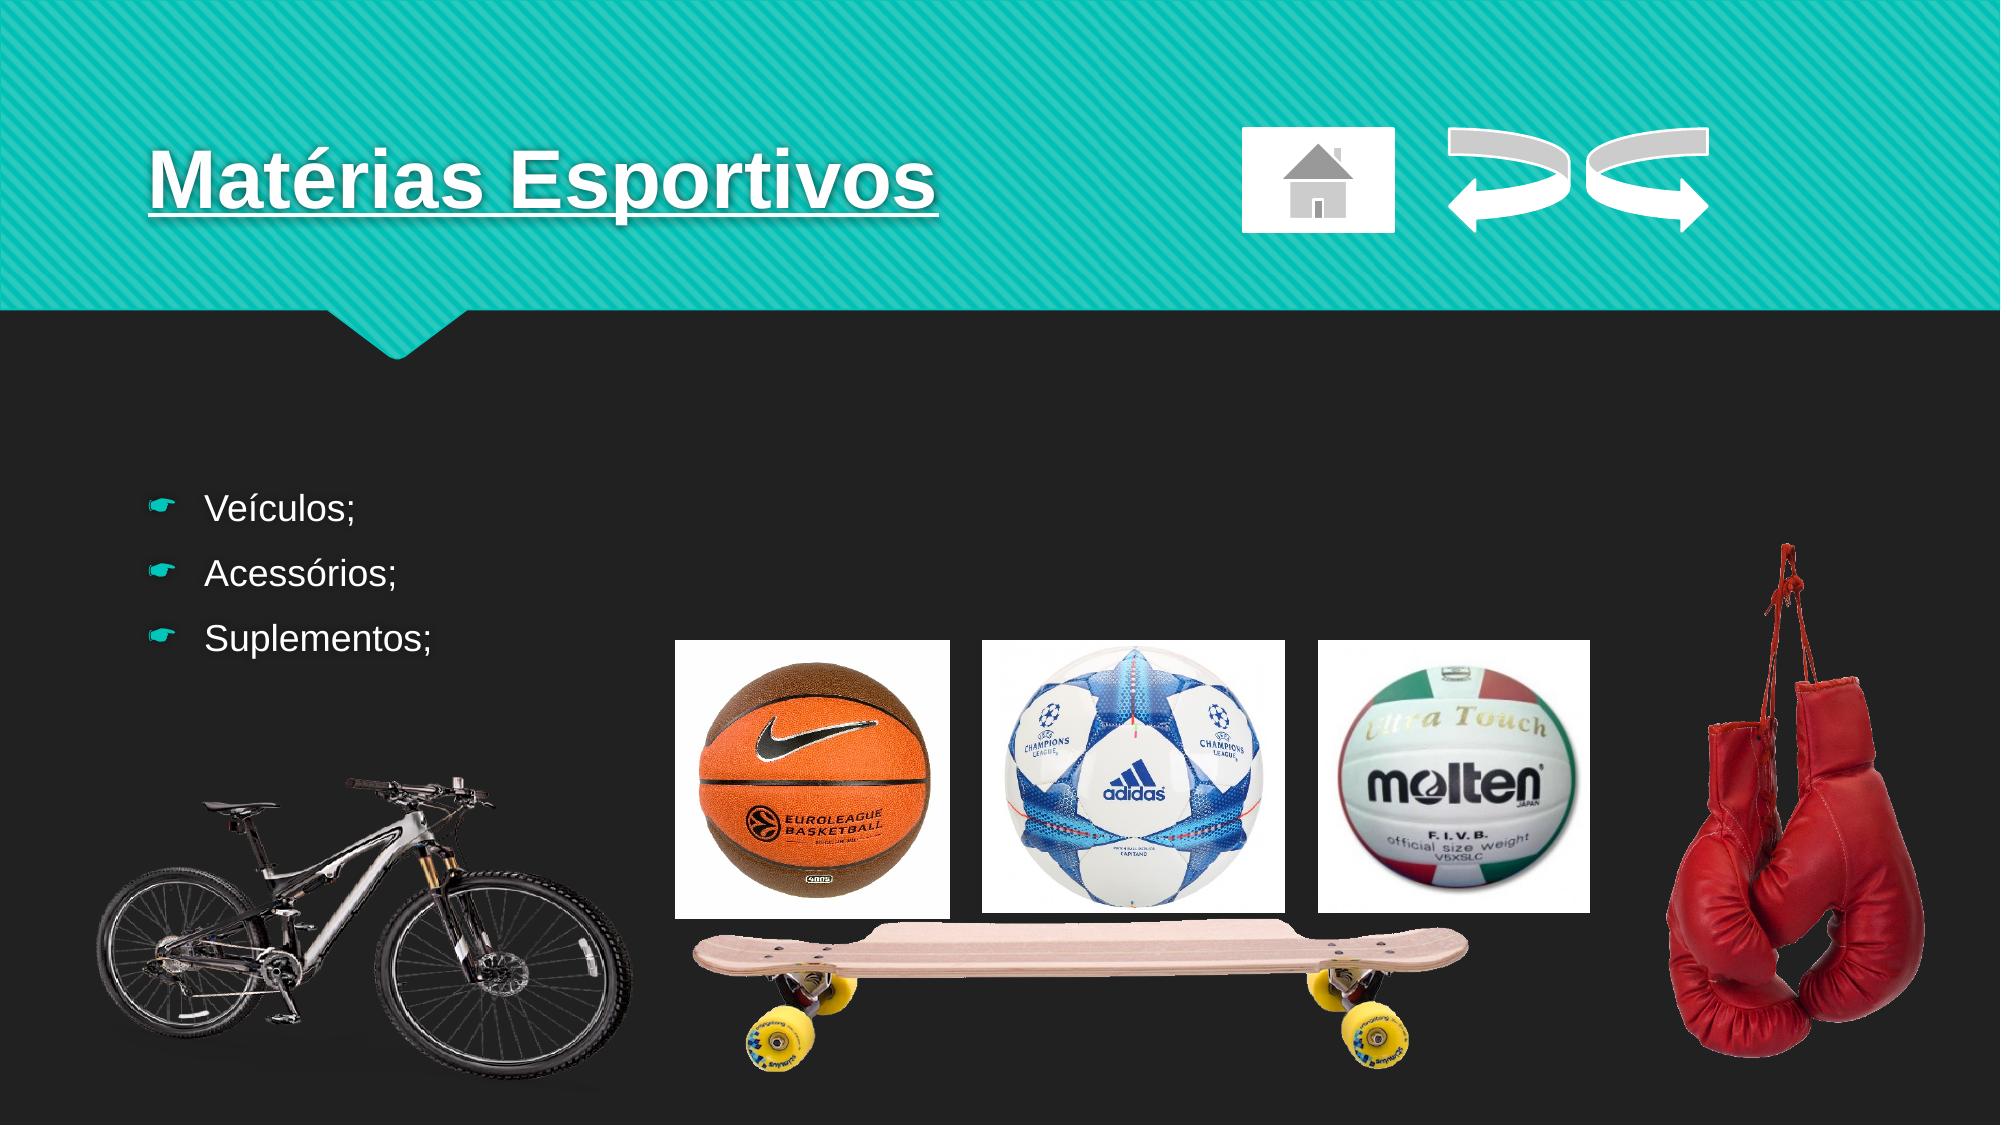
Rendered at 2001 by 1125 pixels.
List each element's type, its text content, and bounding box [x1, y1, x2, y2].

text_box [1447, 127, 1571, 233]
text_box [1242, 127, 1395, 233]
title Matérias Esportivos [132, 73, 1868, 233]
picture [1666, 543, 1925, 1059]
picture [1317, 639, 1591, 913]
text_box [1586, 127, 1709, 233]
picture [96, 775, 633, 1093]
picture [675, 640, 1469, 1072]
picture [982, 640, 1285, 913]
list Veículos; Acessórios; Suplementos; [132, 423, 1958, 720]
